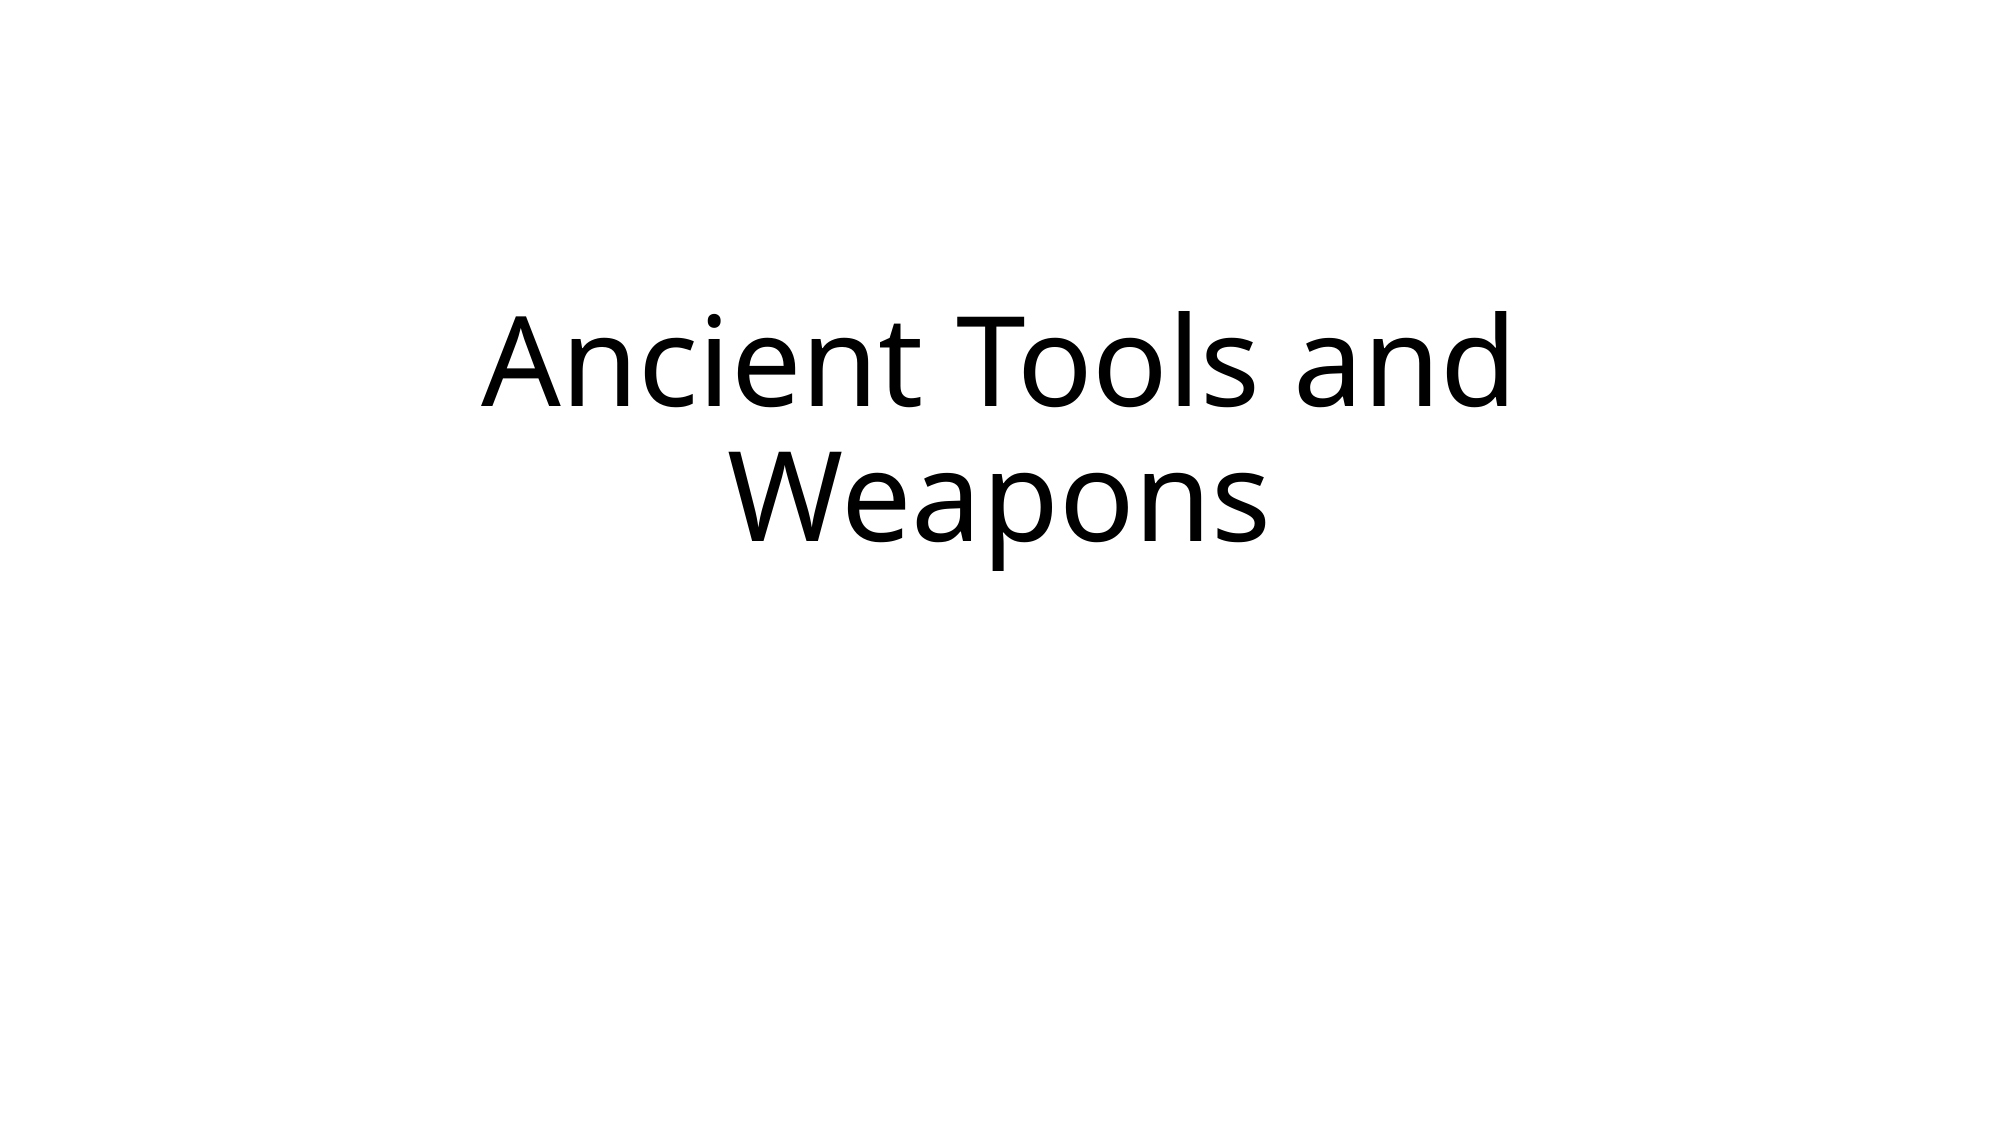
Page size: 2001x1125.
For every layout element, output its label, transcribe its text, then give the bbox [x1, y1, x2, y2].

title Ancient Tools and Weapons [249, 184, 1750, 576]
